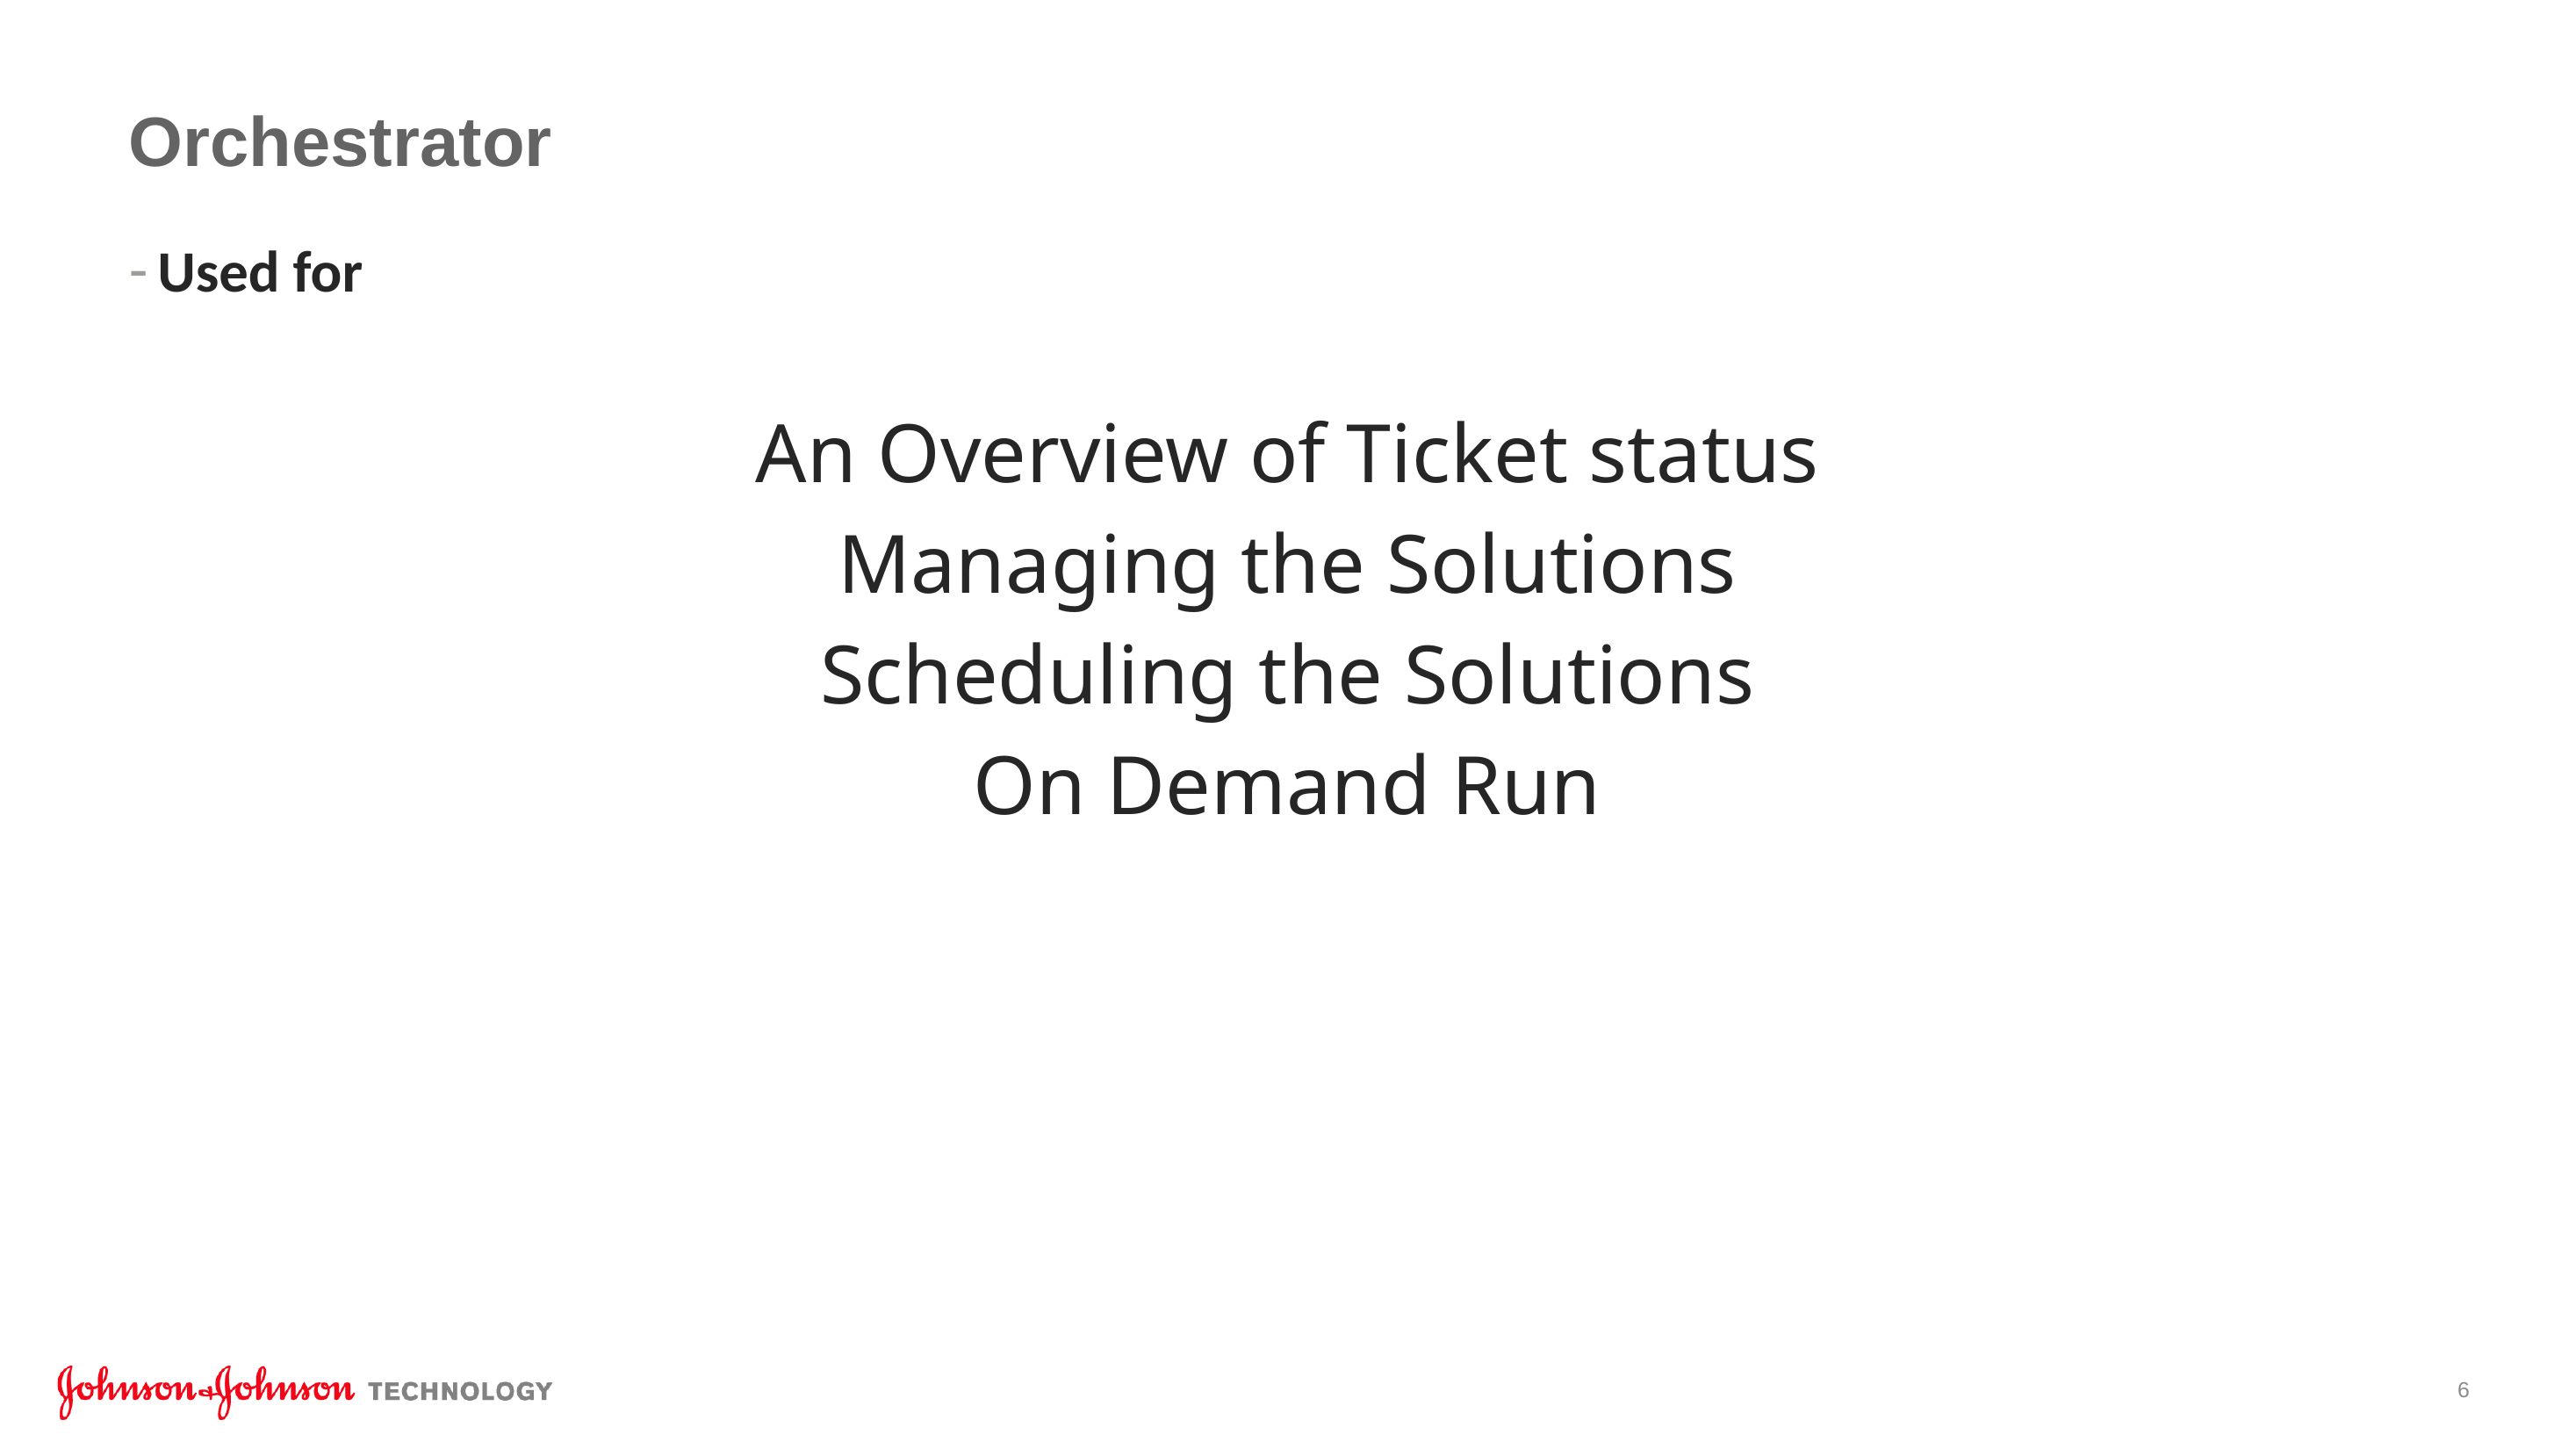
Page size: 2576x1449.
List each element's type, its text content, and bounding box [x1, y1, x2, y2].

picture [31, 1339, 579, 1447]
list Used for An Overview of Ticket status Managing the Solutions Scheduling the Solutions On Demand Run [128, 234, 2447, 1258]
title Orchestrator [128, 97, 2447, 210]
slide_number 6 [2407, 1350, 2521, 1428]
